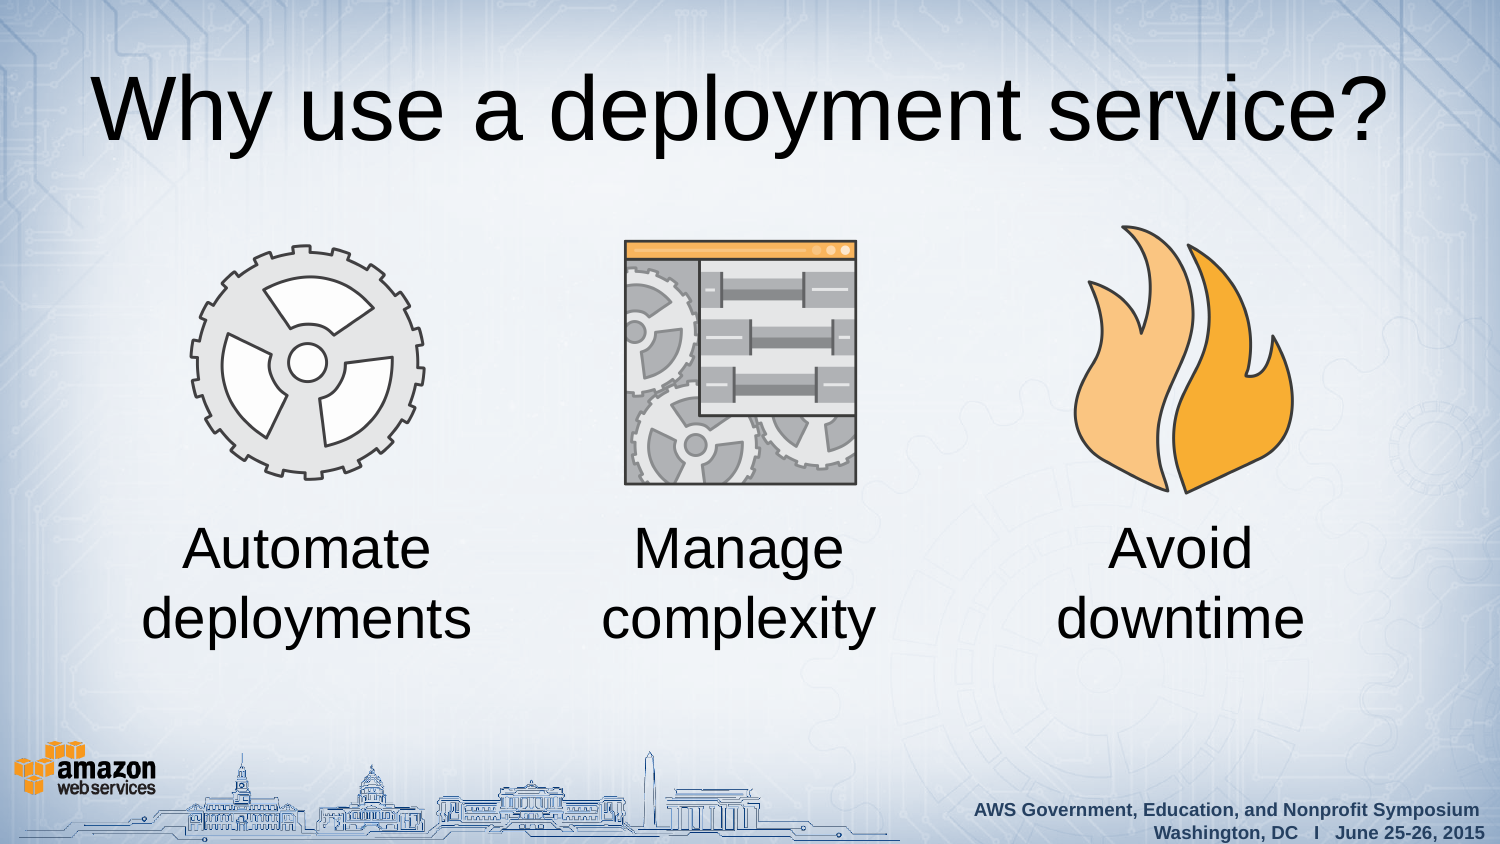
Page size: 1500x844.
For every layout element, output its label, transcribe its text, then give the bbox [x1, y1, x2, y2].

picture [1032, 212, 1333, 513]
title Why use a deployment service? [75, 33, 1425, 175]
picture [9, 736, 900, 842]
picture [589, 212, 891, 513]
text_box Automate deployments [126, 502, 488, 658]
text_box Manage complexity [586, 519, 893, 658]
picture [157, 212, 458, 513]
text_box Avoid downtime [1041, 522, 1321, 658]
